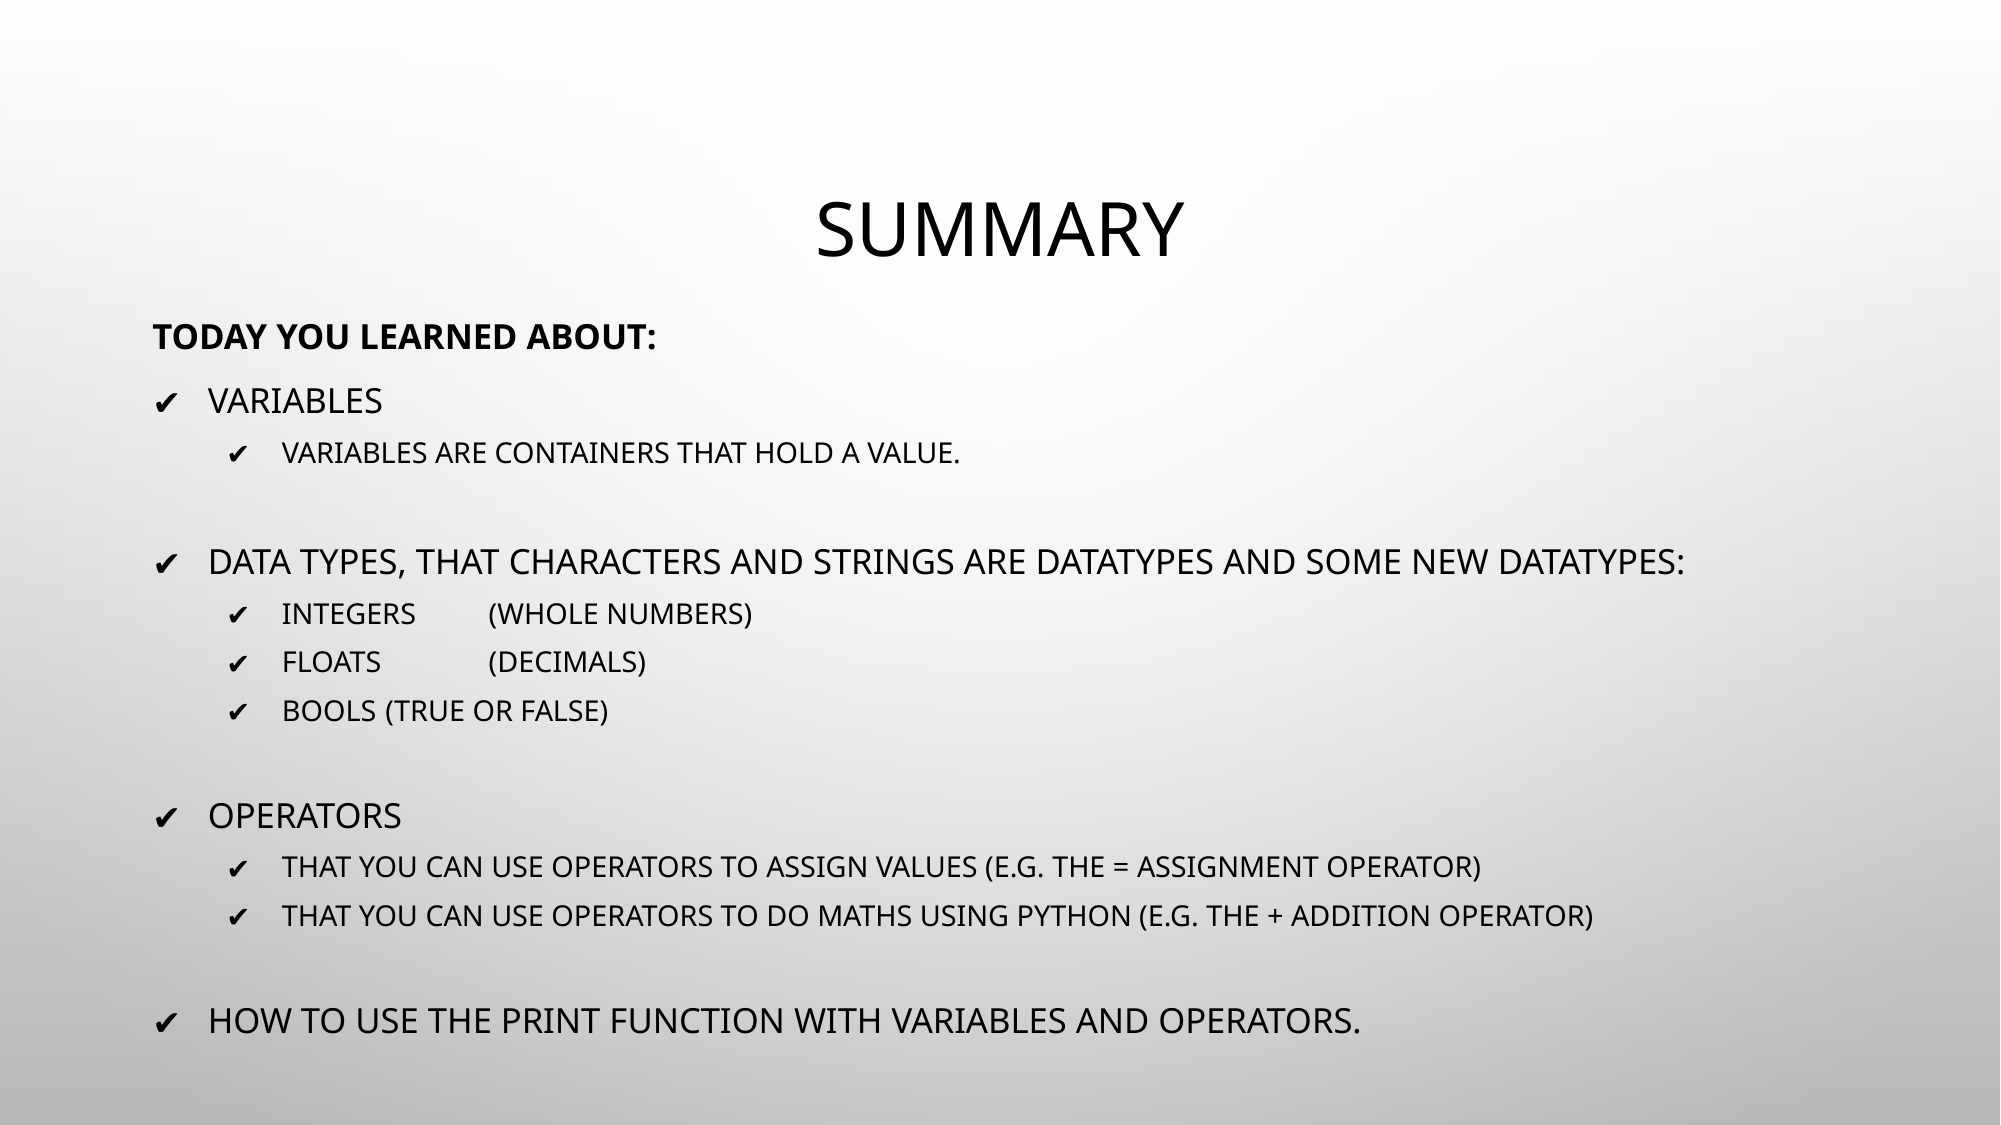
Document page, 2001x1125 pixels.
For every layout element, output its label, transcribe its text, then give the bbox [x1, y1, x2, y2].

list TODAY YOU LEARNED ABOUT: VARIABLES VARIABLES ARE CONTAINERS THAT HOLD A VALUE. DATA TYPES, THAT CHARACTERS AND STRINGS ARE DATATYPES AND SOME NEW DATATYPES: INTEGERS (WHOLE NUMBERS) FLOATS (DECIMALS) BOOLS (TRUE OR FALSE) OPERATORS THAT YOU CAN USE OPERATORS TO ASSIGN VALUES (E.G. THE = ASSIGNMENT OPERATOR) THAT YOU CAN USE OPERATORS TO DO MATHS USING PYTHON (E.G. THE + ADDITION OPERATOR) HOW TO USE THE PRINT FUNCTION WITH VARIABLES AND OPERATORS. [137, 299, 1863, 1056]
picture [0, 0, 2000, 1125]
title SUMMARY [149, 101, 1851, 299]
